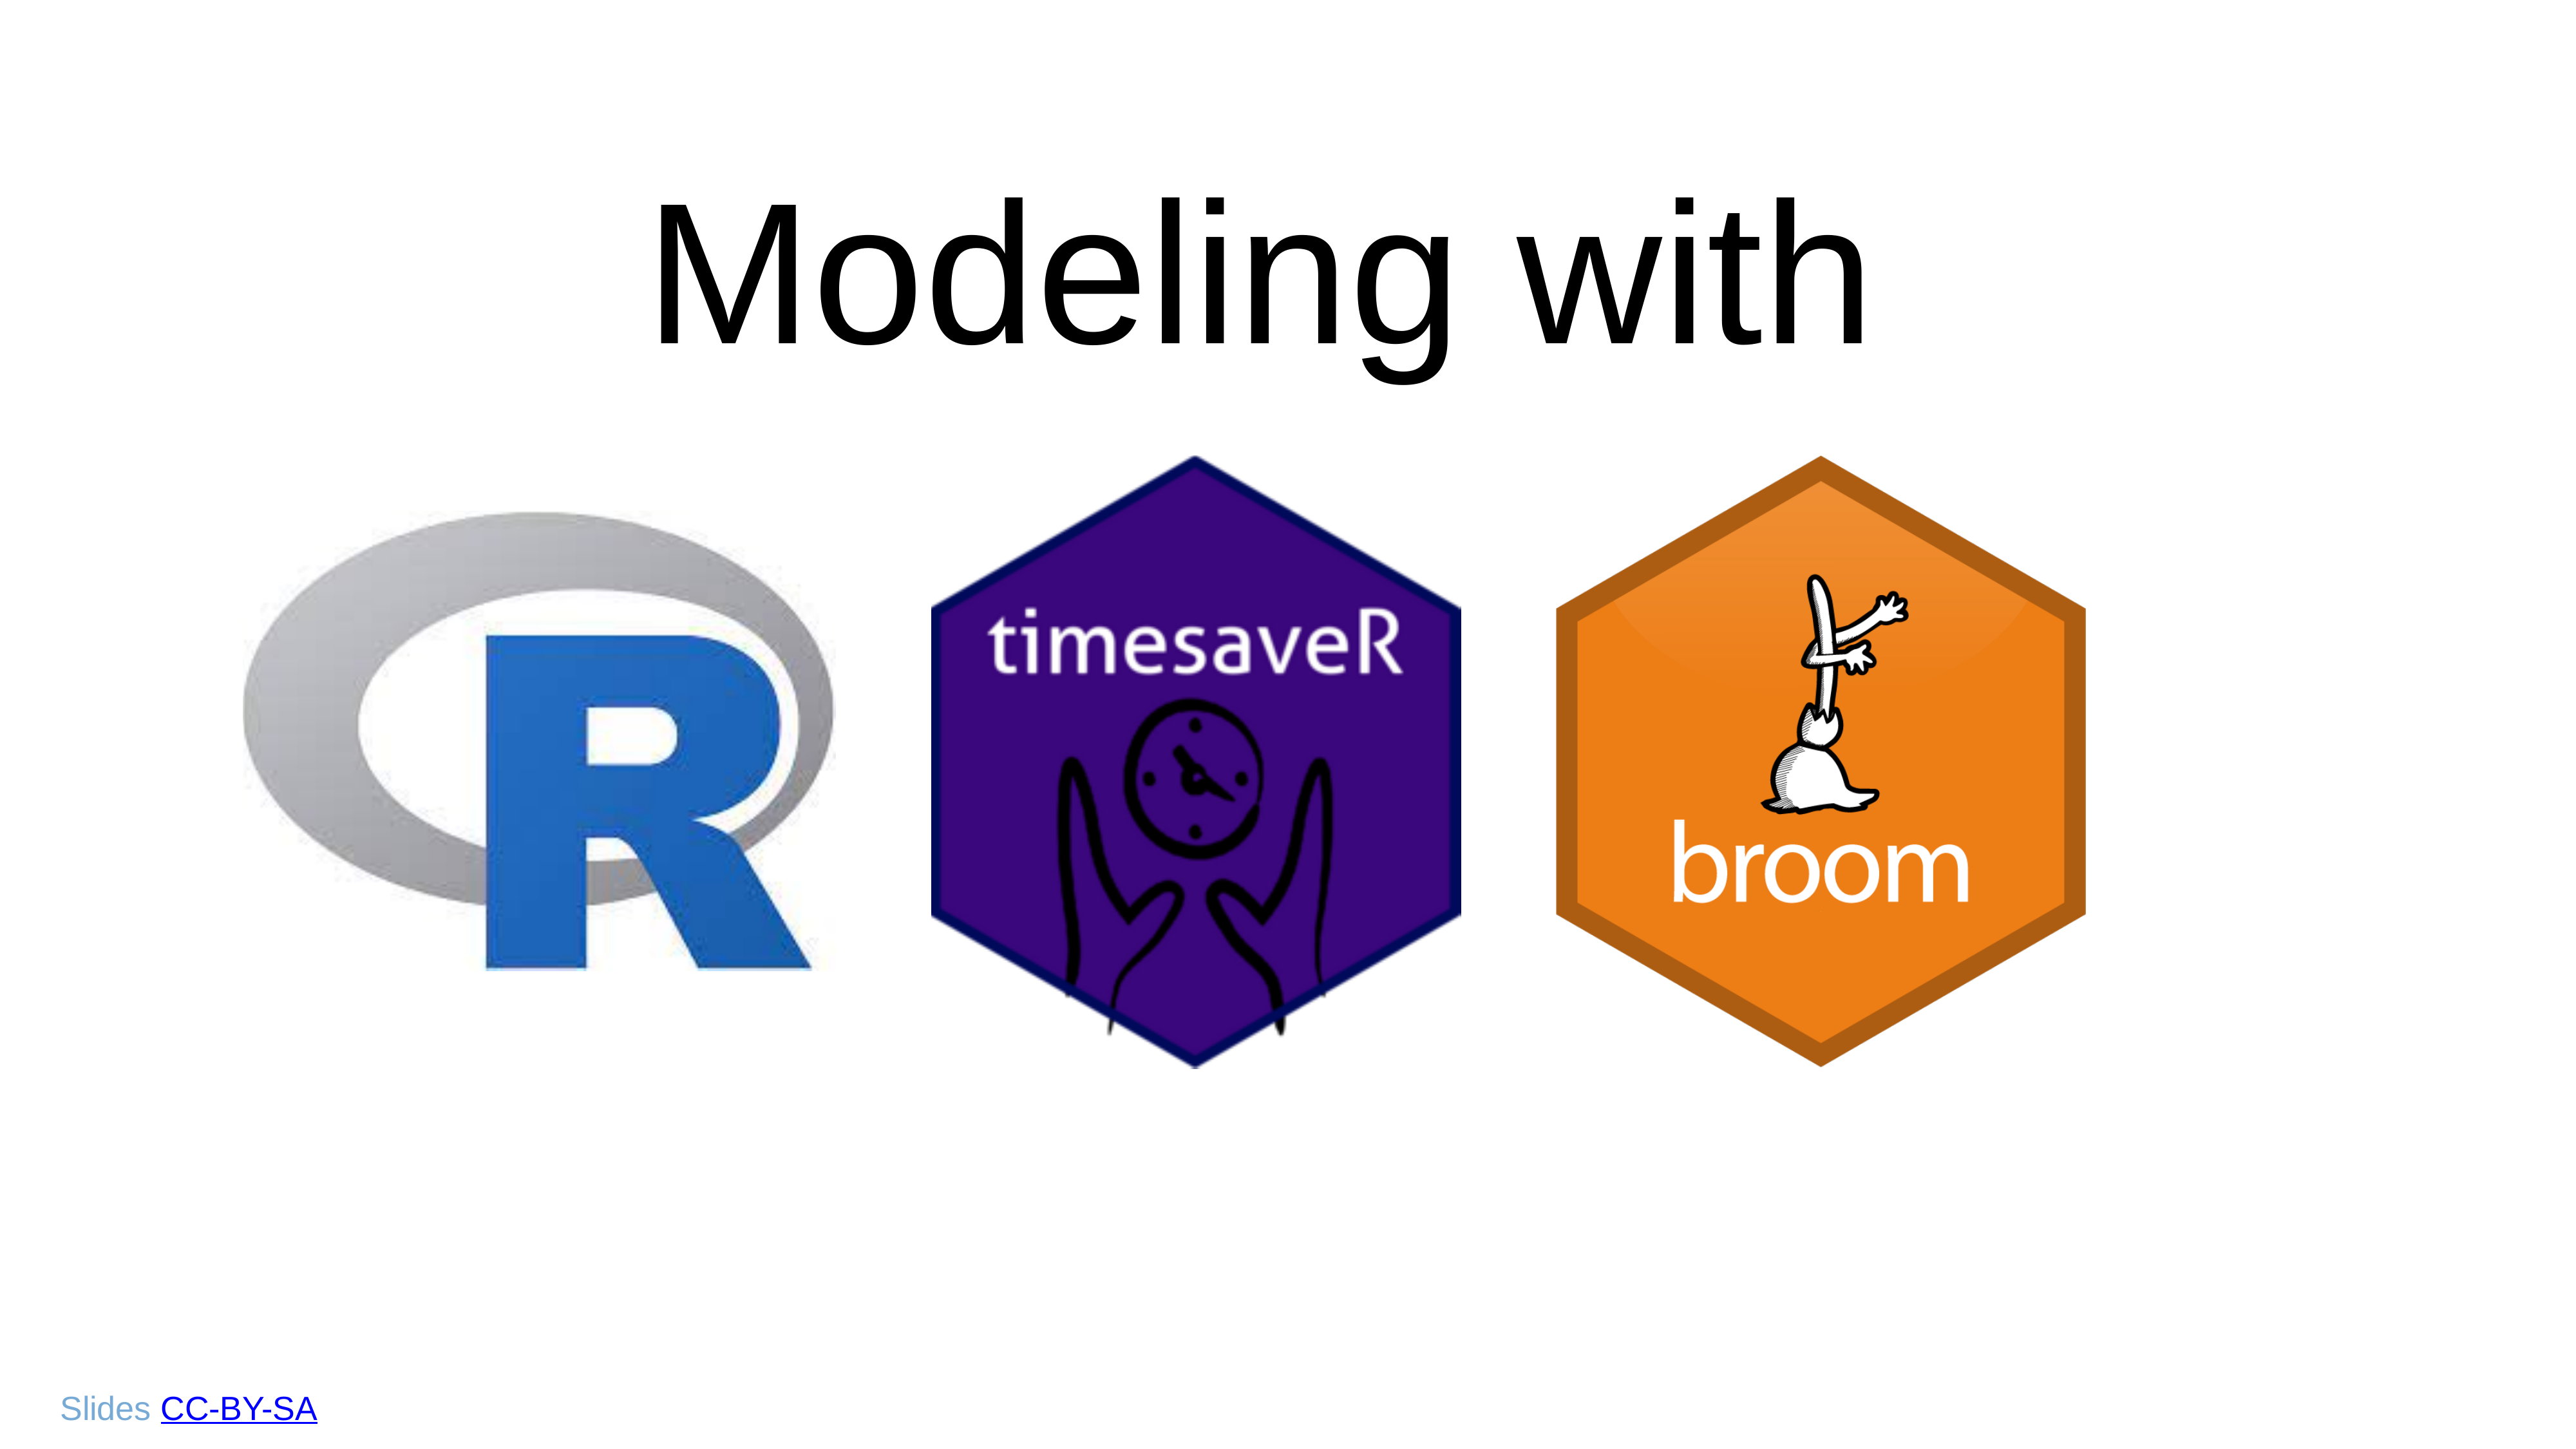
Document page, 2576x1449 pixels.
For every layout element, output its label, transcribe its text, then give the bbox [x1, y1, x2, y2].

picture [1556, 455, 2086, 1069]
picture [243, 510, 836, 971]
text_box Modeling with [82, 182, 2494, 390]
picture [931, 455, 1461, 1069]
